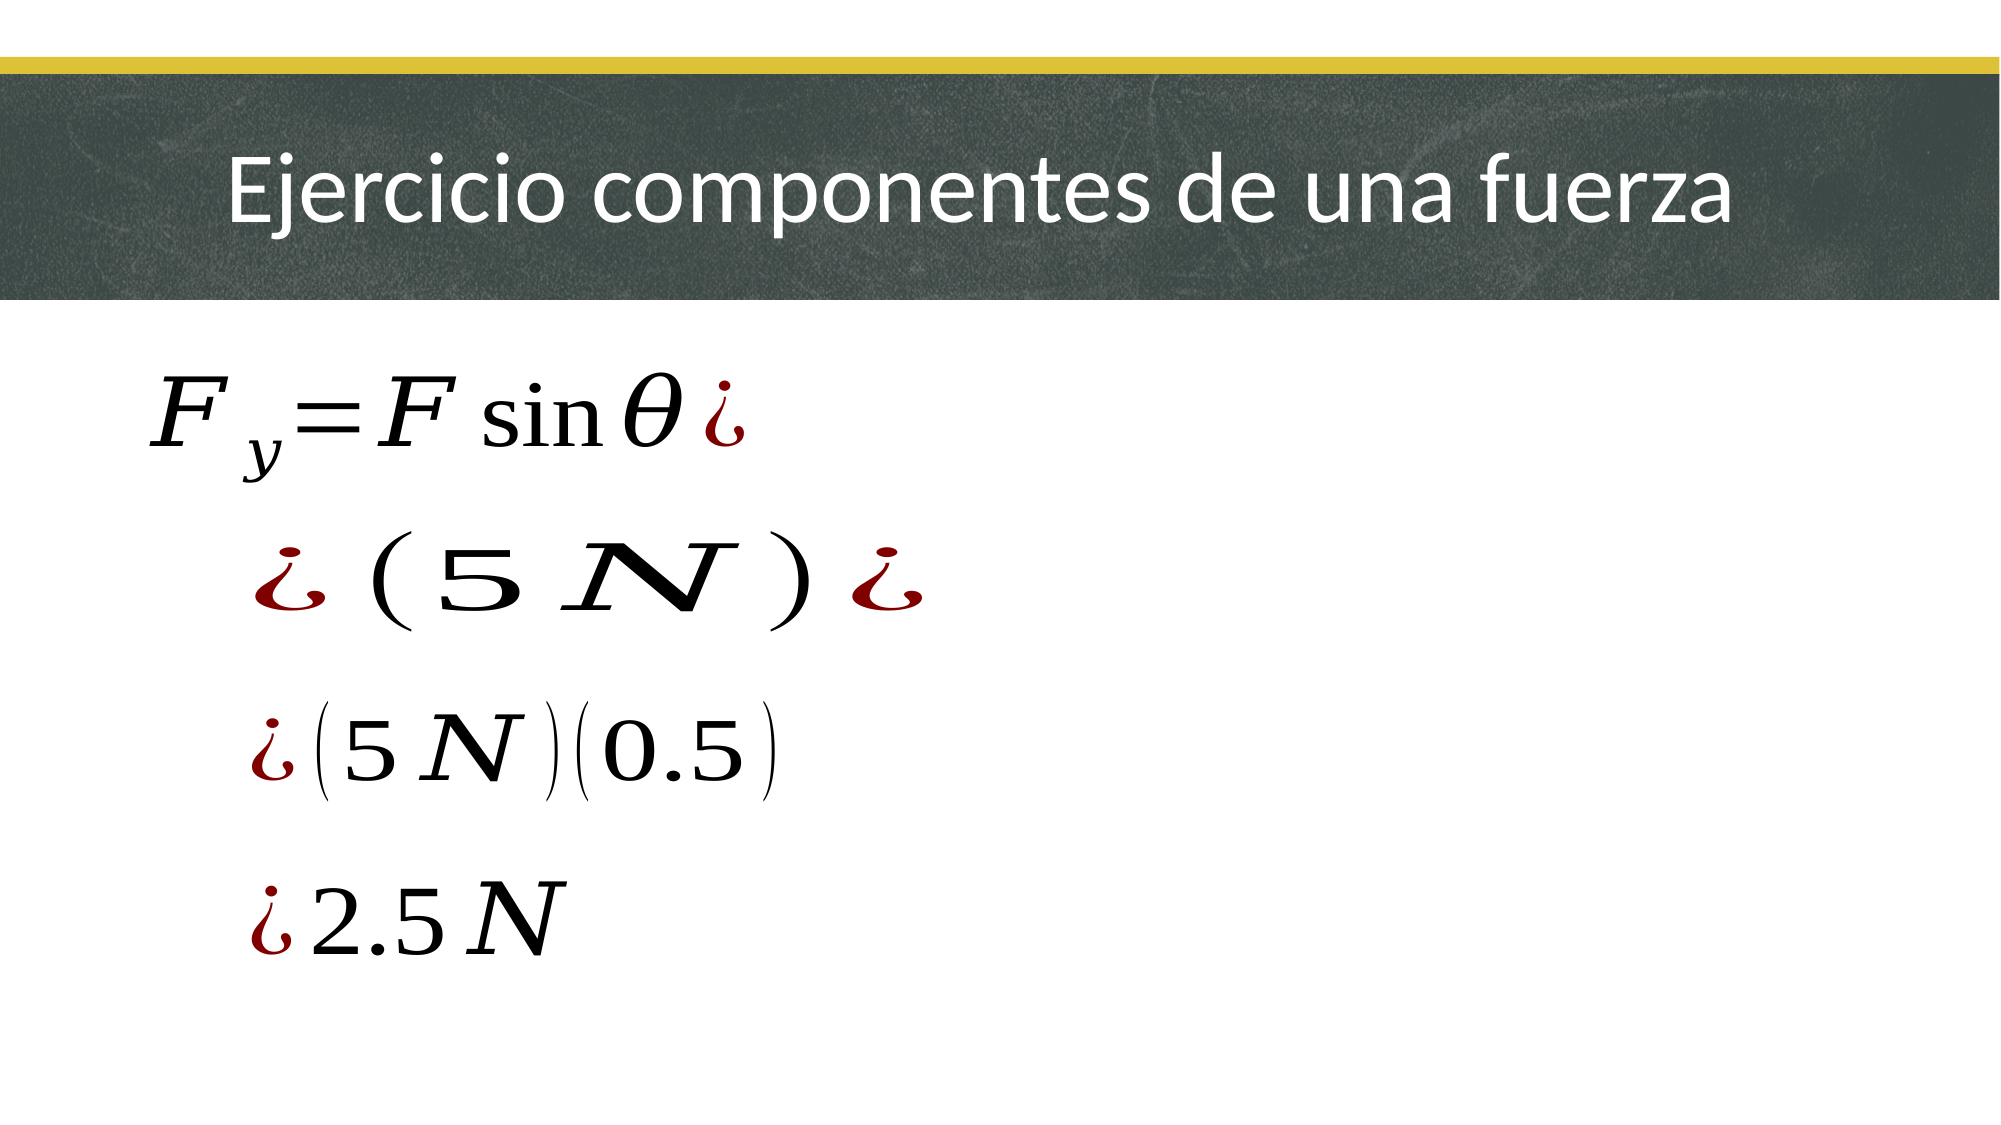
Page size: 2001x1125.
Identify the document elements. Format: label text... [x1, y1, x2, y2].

picture [0, 74, 2000, 300]
title Ejercicio componentes de una fuerza [210, 76, 1790, 300]
